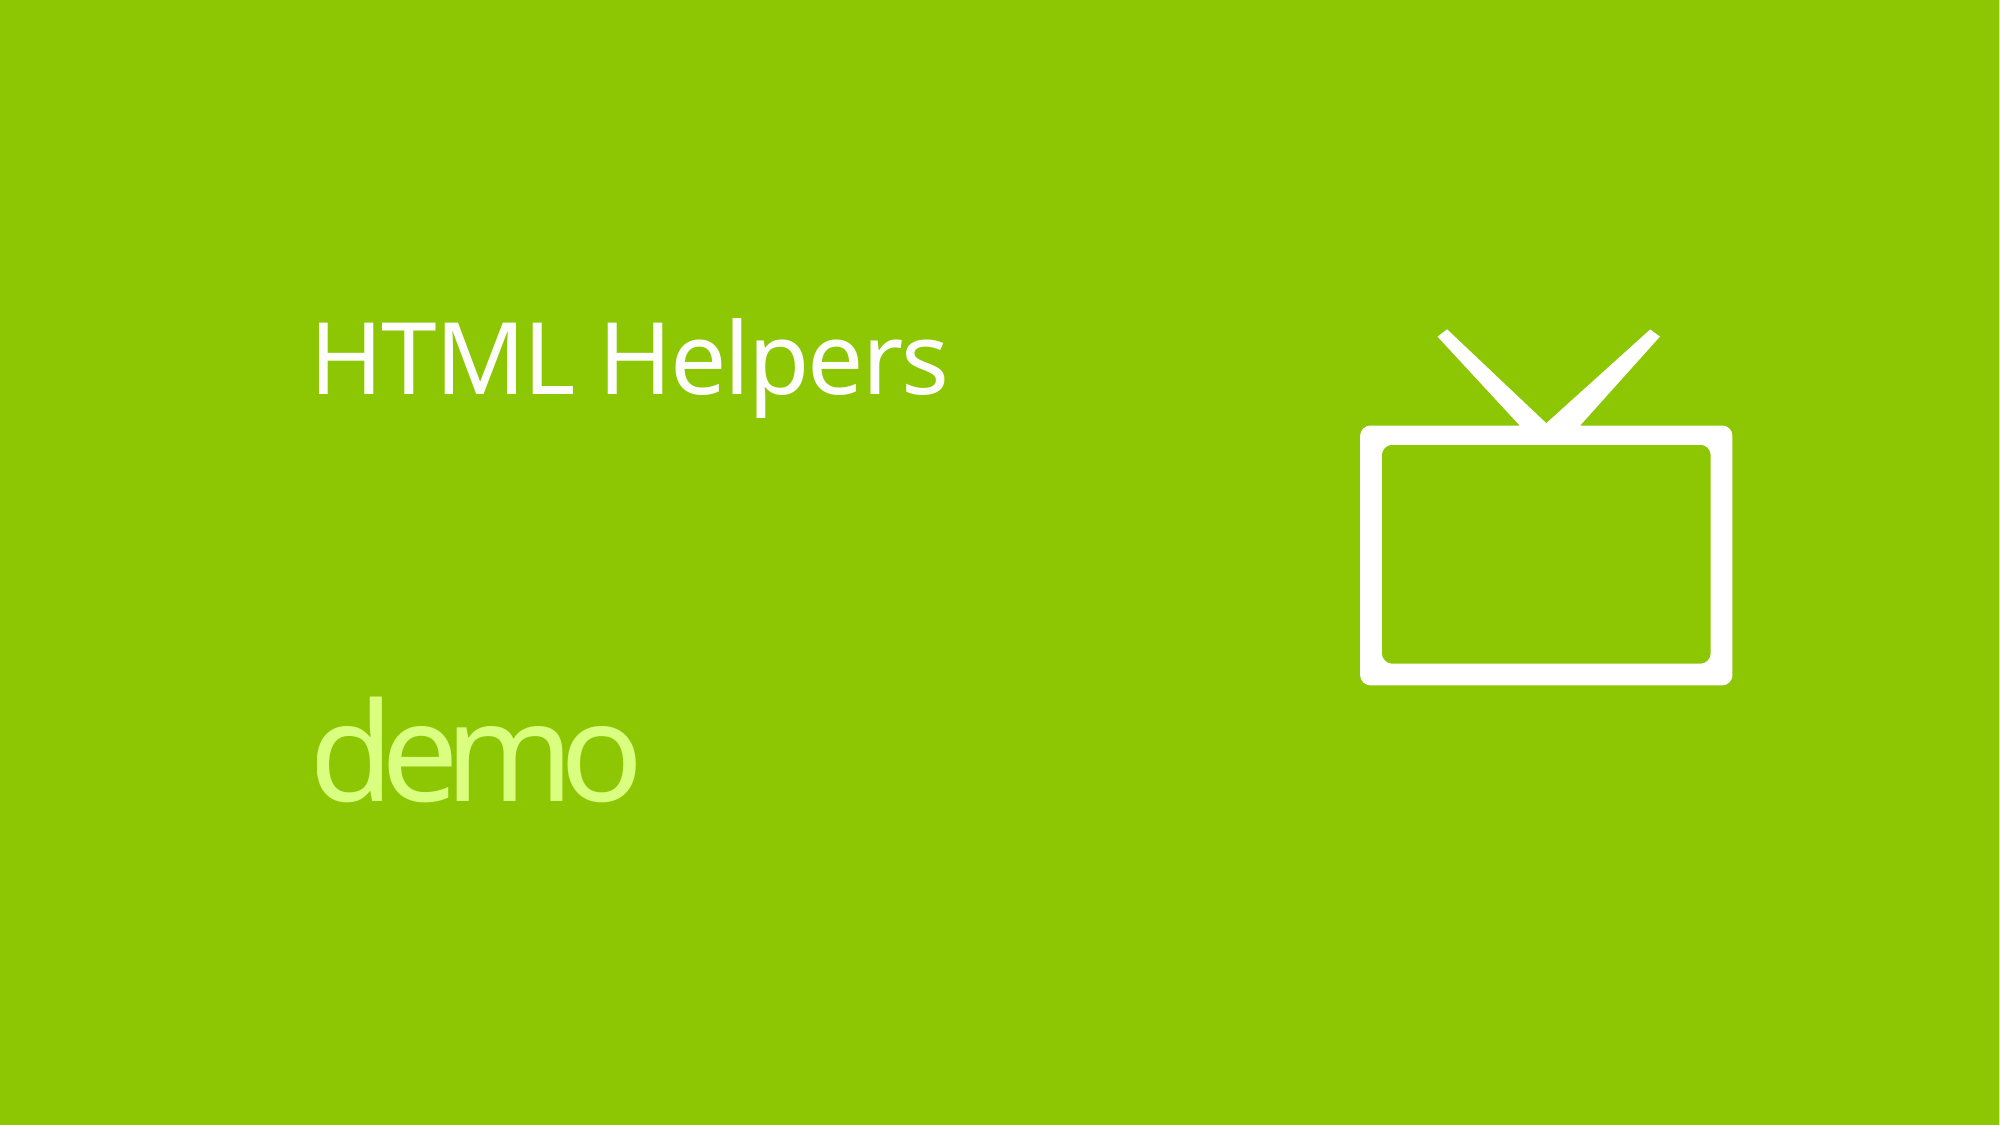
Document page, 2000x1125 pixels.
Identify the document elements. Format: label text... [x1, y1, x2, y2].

list demo [309, 682, 1766, 892]
title HTML Helpers [309, 237, 1000, 488]
